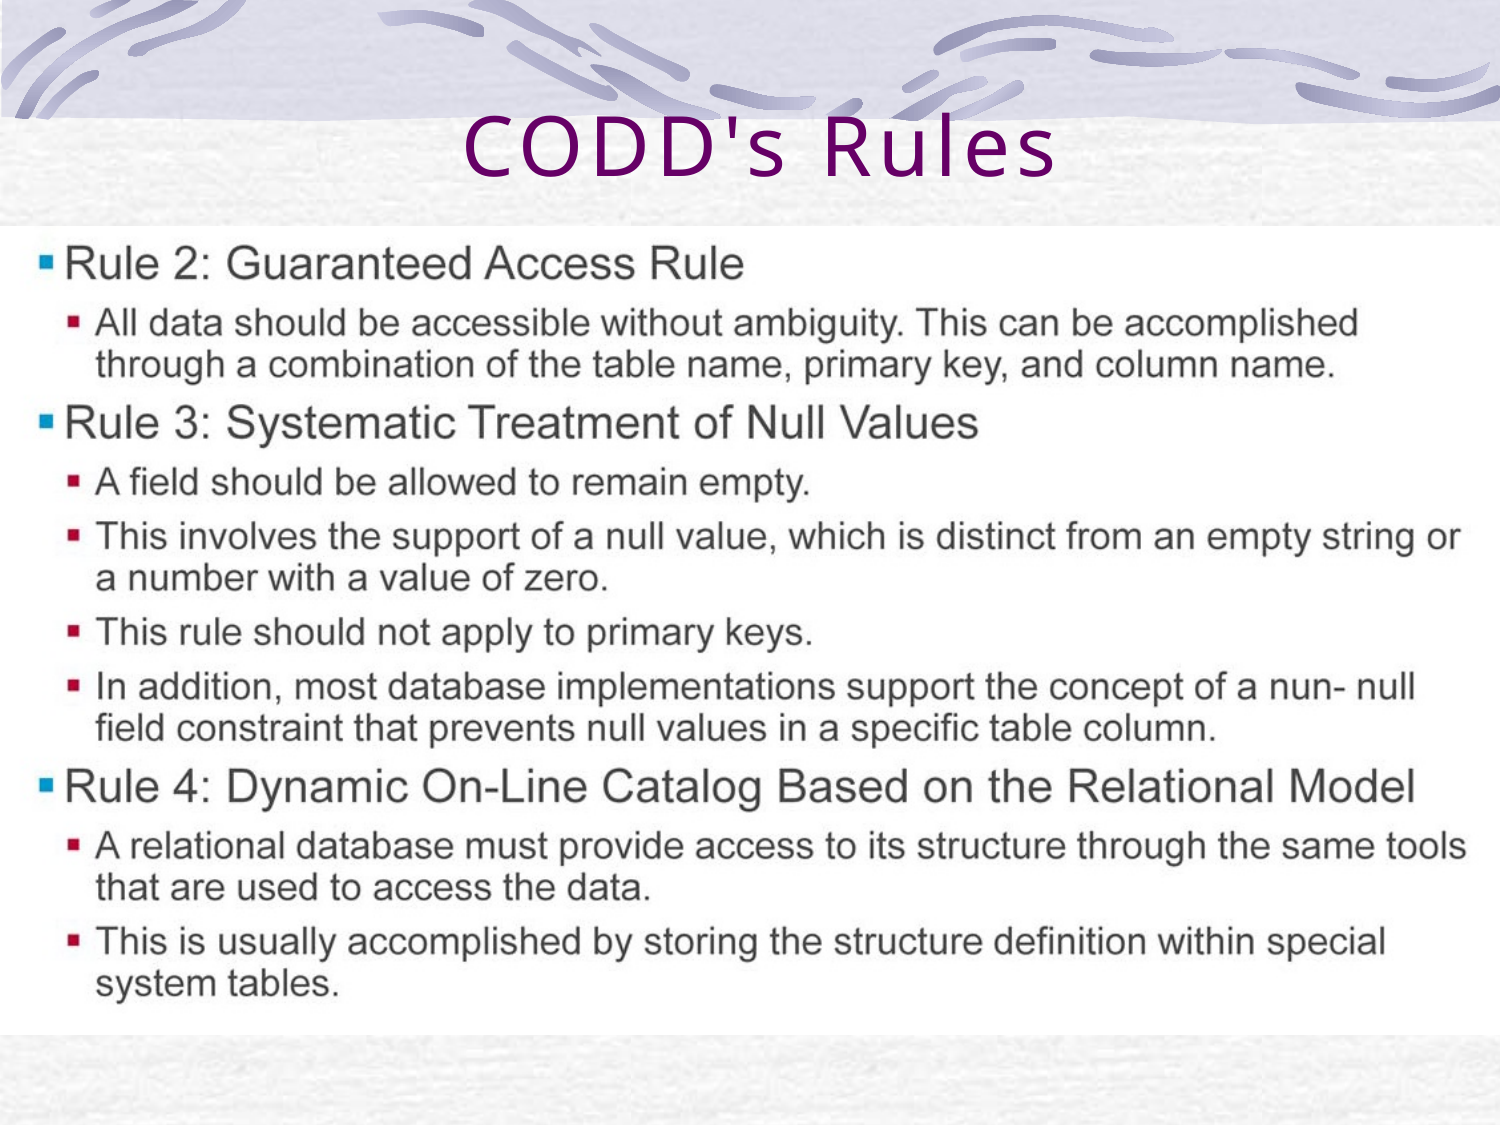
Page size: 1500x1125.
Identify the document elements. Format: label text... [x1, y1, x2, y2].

picture [0, 0, 1500, 1125]
text_box CODD's Rules [90, 91, 1429, 196]
